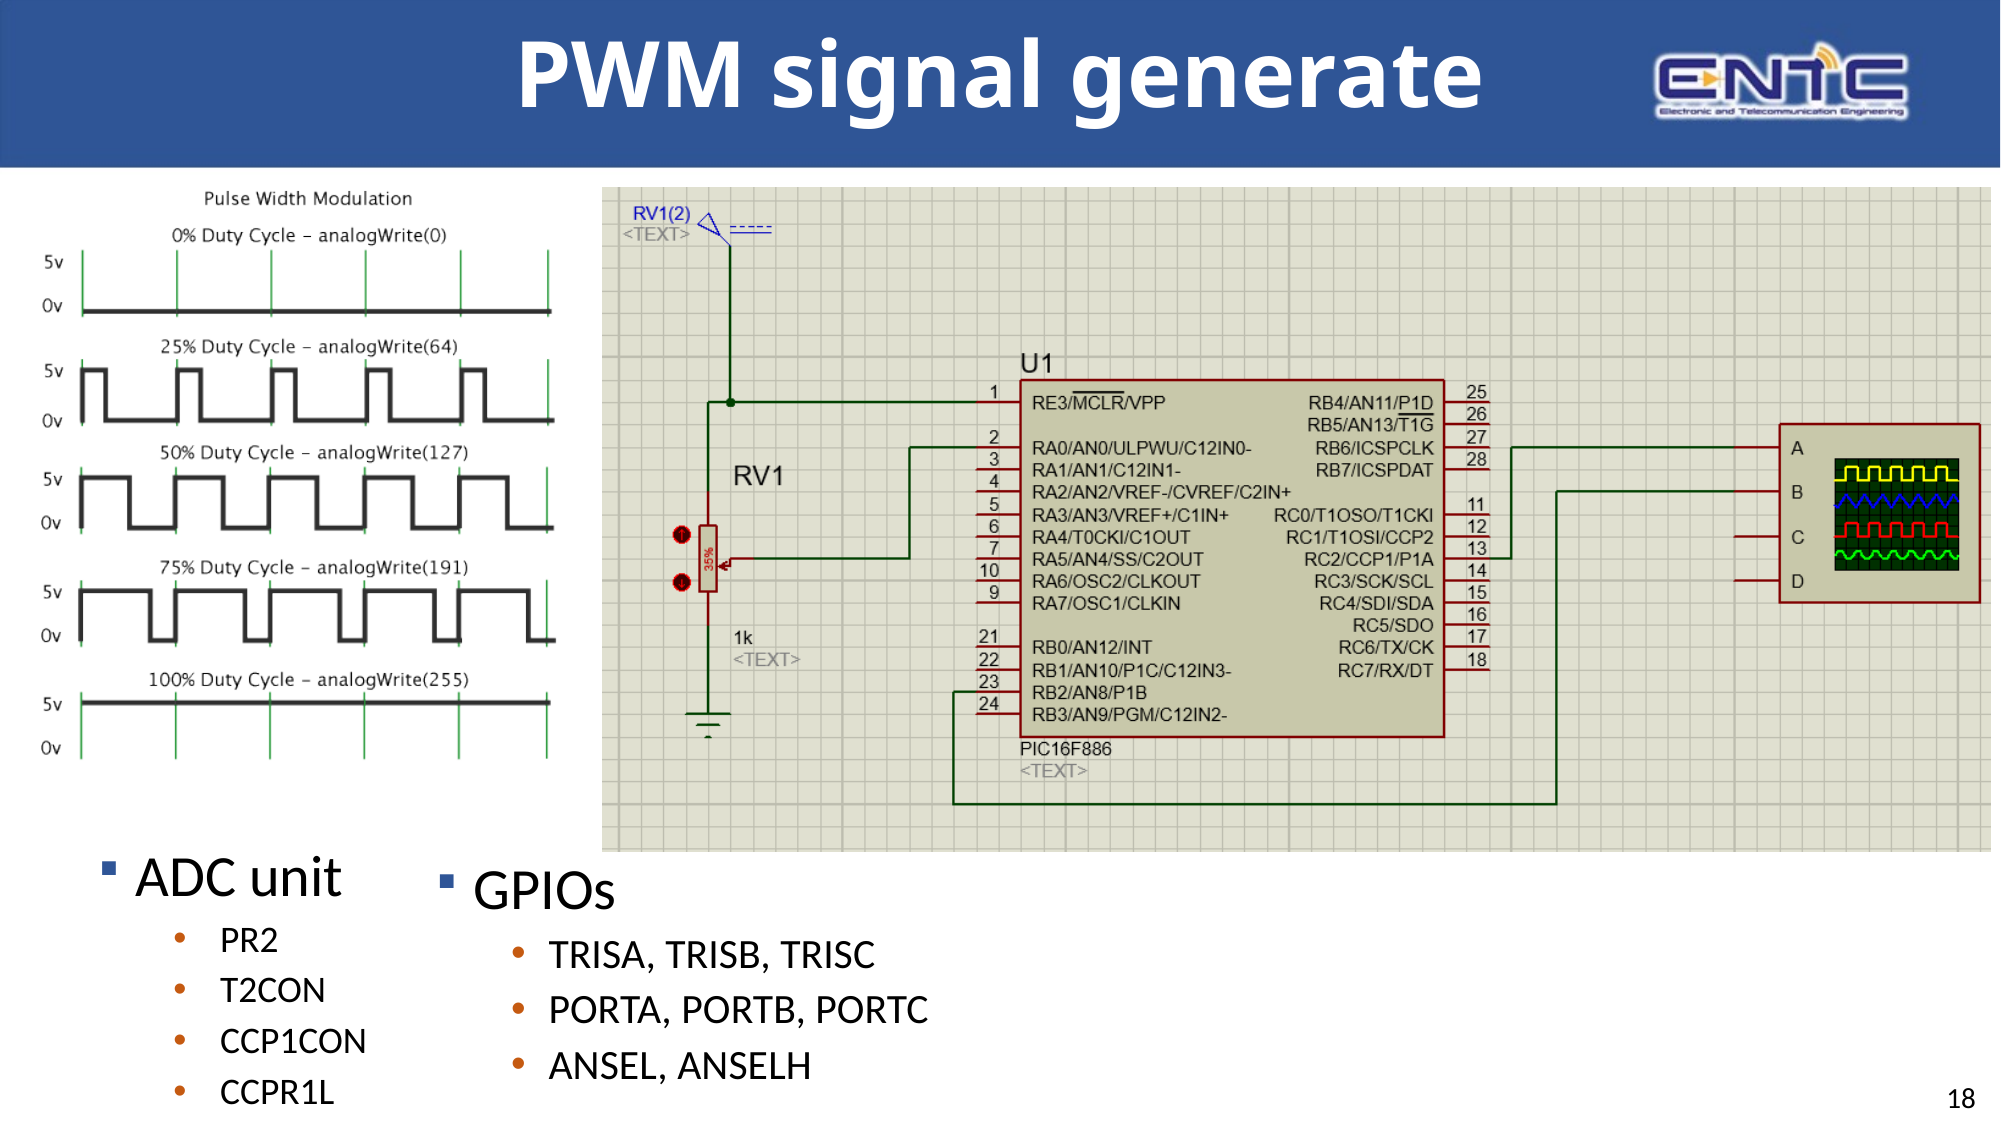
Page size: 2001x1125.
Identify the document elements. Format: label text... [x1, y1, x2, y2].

list GPIOs TRISA, TRISB, TRISC PORTA, PORTB, PORTC ANSEL, ANSELH [458, 851, 950, 1111]
text_box ADC unit PR2 T2CON CCP1CON CCPR1L [83, 839, 458, 1125]
slide_number 18 [1540, 1066, 1991, 1125]
picture [0, 0, 2001, 1125]
title PWM signal generate [0, 3, 2000, 152]
